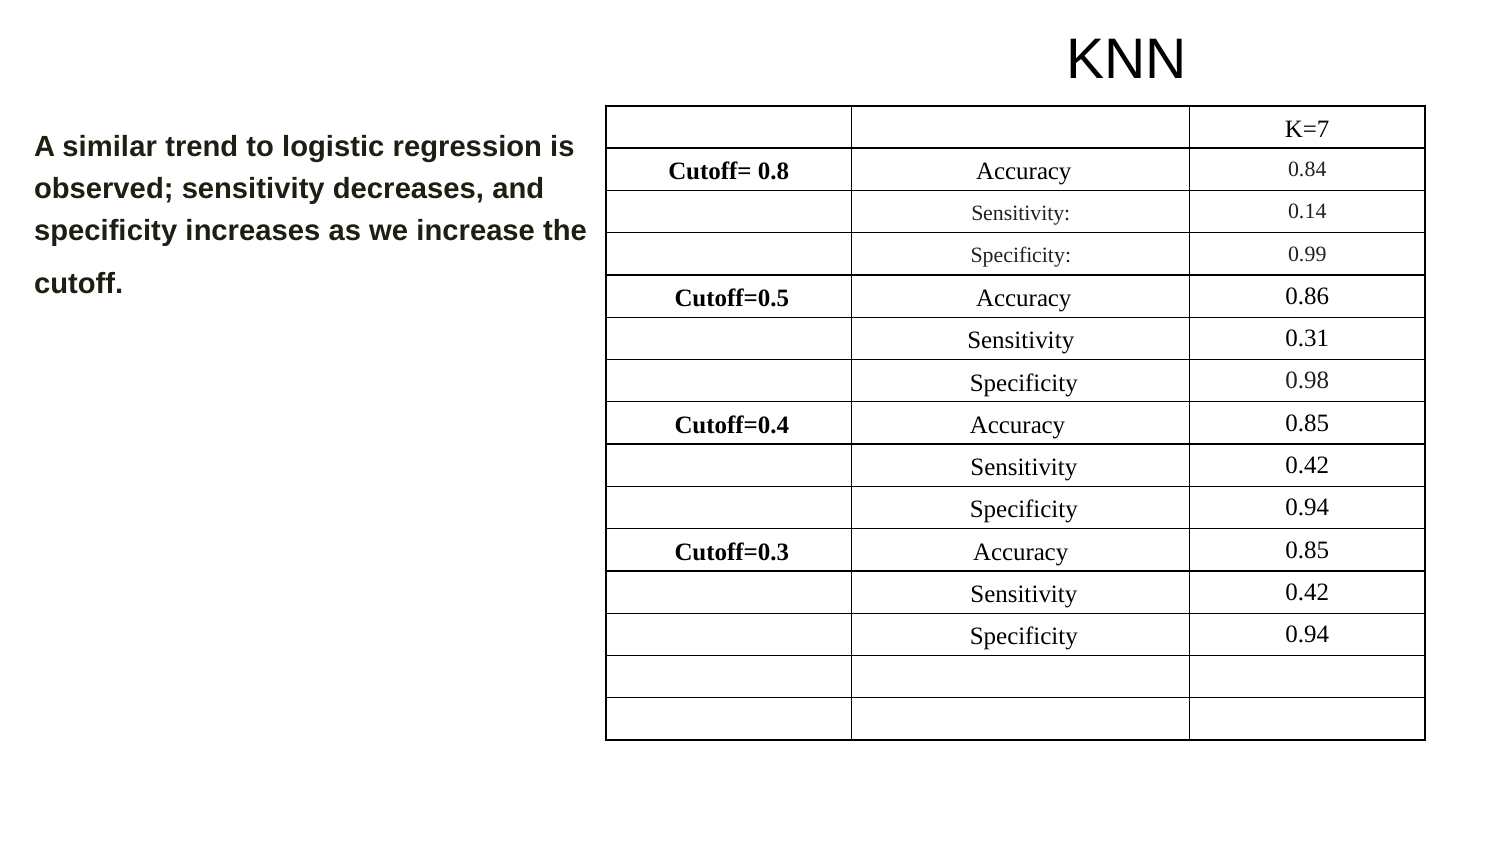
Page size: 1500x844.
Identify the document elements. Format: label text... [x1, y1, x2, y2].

table_header K=7 [1190, 107, 1424, 147]
title KNN [75, 11, 1425, 105]
table_cell 0.86 [1190, 276, 1424, 317]
table_cell [607, 614, 851, 655]
table_cell [607, 487, 851, 528]
table_cell Specificity [852, 614, 1189, 655]
table_cell Accuracy [852, 402, 1189, 443]
table_cell [852, 656, 1189, 697]
table_cell Sensitivity: [852, 191, 1189, 232]
table_cell [607, 360, 851, 401]
text_box [917, 175, 1484, 794]
table_cell [607, 572, 851, 613]
table_cell [694, 233, 851, 274]
table_cell [1190, 698, 1424, 739]
table_cell [607, 445, 851, 486]
table_cell 0.85 [1190, 529, 1424, 570]
table_cell 0.42 [1190, 445, 1424, 486]
table_header [852, 107, 1189, 147]
table_cell Specificity: [852, 233, 1189, 274]
table_cell [852, 698, 1189, 739]
table_cell 0.31 [1190, 318, 1424, 359]
table_cell Accuracy [852, 276, 1189, 317]
table_cell Sensitivity [852, 445, 1189, 486]
table_cell 0.94 [1190, 614, 1424, 655]
table_cell [1190, 656, 1424, 697]
table_cell 0.42 [1190, 572, 1424, 613]
table_cell 0.98 [1190, 360, 1424, 401]
table_cell [607, 318, 851, 359]
text_box A similar trend to logistic regression is observed; sensitivity decreases, and specificity increases as we increase the cutoff. [19, 105, 694, 316]
table_cell Cutoff=0.3 [607, 529, 851, 570]
table_cell Accuracy [852, 149, 1189, 190]
table_cell [607, 698, 851, 739]
table_header [694, 107, 851, 147]
table_cell 0.85 [1190, 402, 1424, 443]
table_cell 0.99 [1190, 233, 1424, 274]
table_cell [694, 191, 851, 232]
table_cell Sensitivity [852, 572, 1189, 613]
table_cell 0.94 [1190, 487, 1424, 528]
table_cell [607, 656, 851, 697]
table_cell Cutoff=0.5 [607, 276, 851, 317]
table_cell 0.84 [1190, 149, 1424, 190]
table_cell Cutoff= 0.8 [694, 149, 851, 190]
table_cell Cutoff=0.4 [607, 402, 851, 443]
table_cell Specificity [852, 360, 1189, 401]
table_cell 0.14 [1190, 191, 1424, 232]
table_cell Sensitivity [852, 318, 1189, 359]
table_cell Specificity [852, 487, 1189, 528]
table_cell Accuracy [852, 529, 1189, 570]
